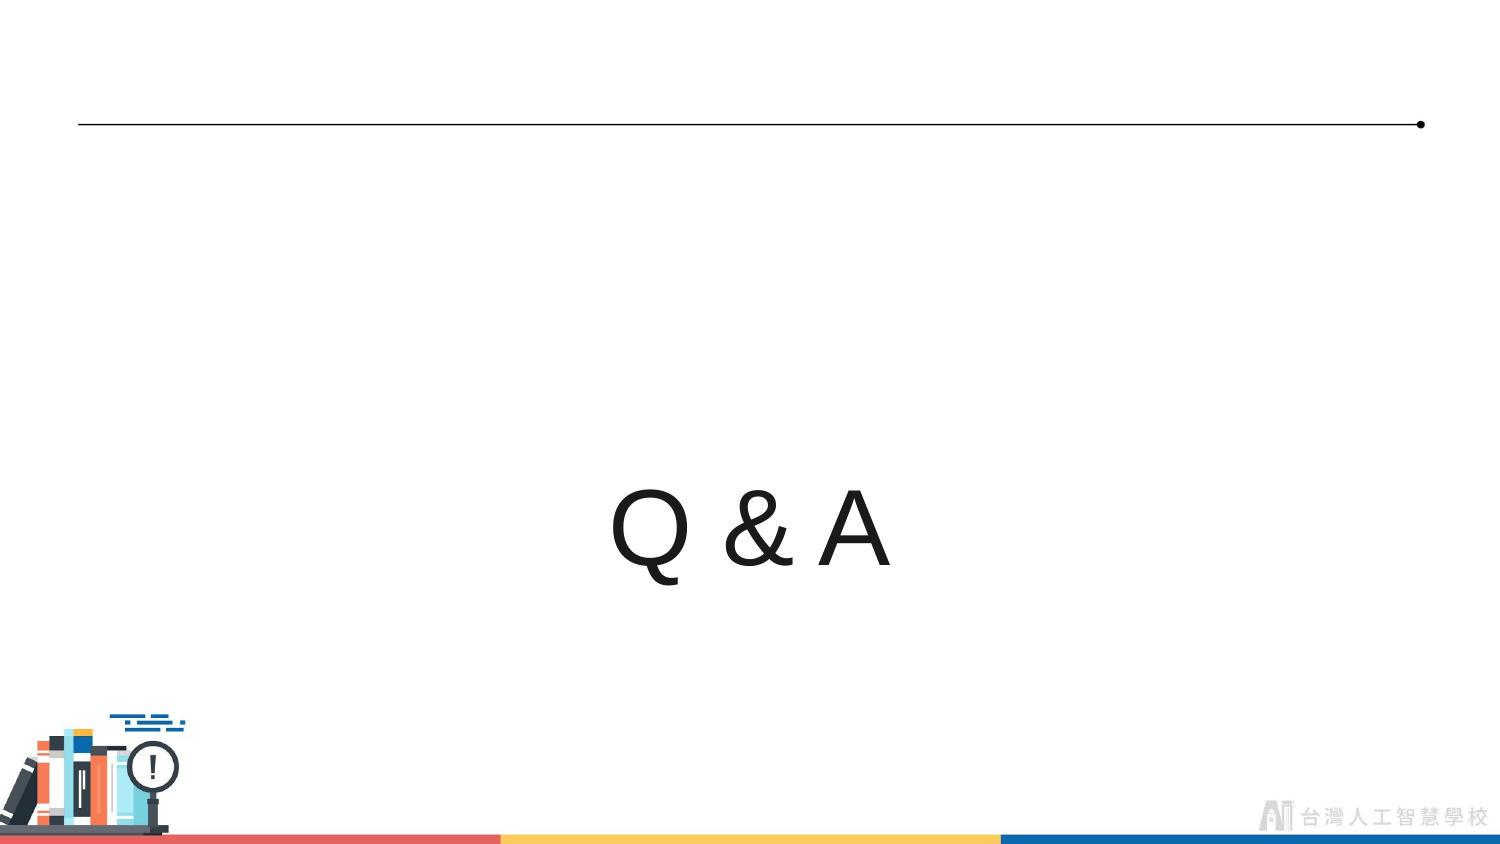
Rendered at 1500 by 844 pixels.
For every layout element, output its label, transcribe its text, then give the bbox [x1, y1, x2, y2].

text_box Q & A [503, 441, 996, 631]
picture [0, 0, 1500, 844]
